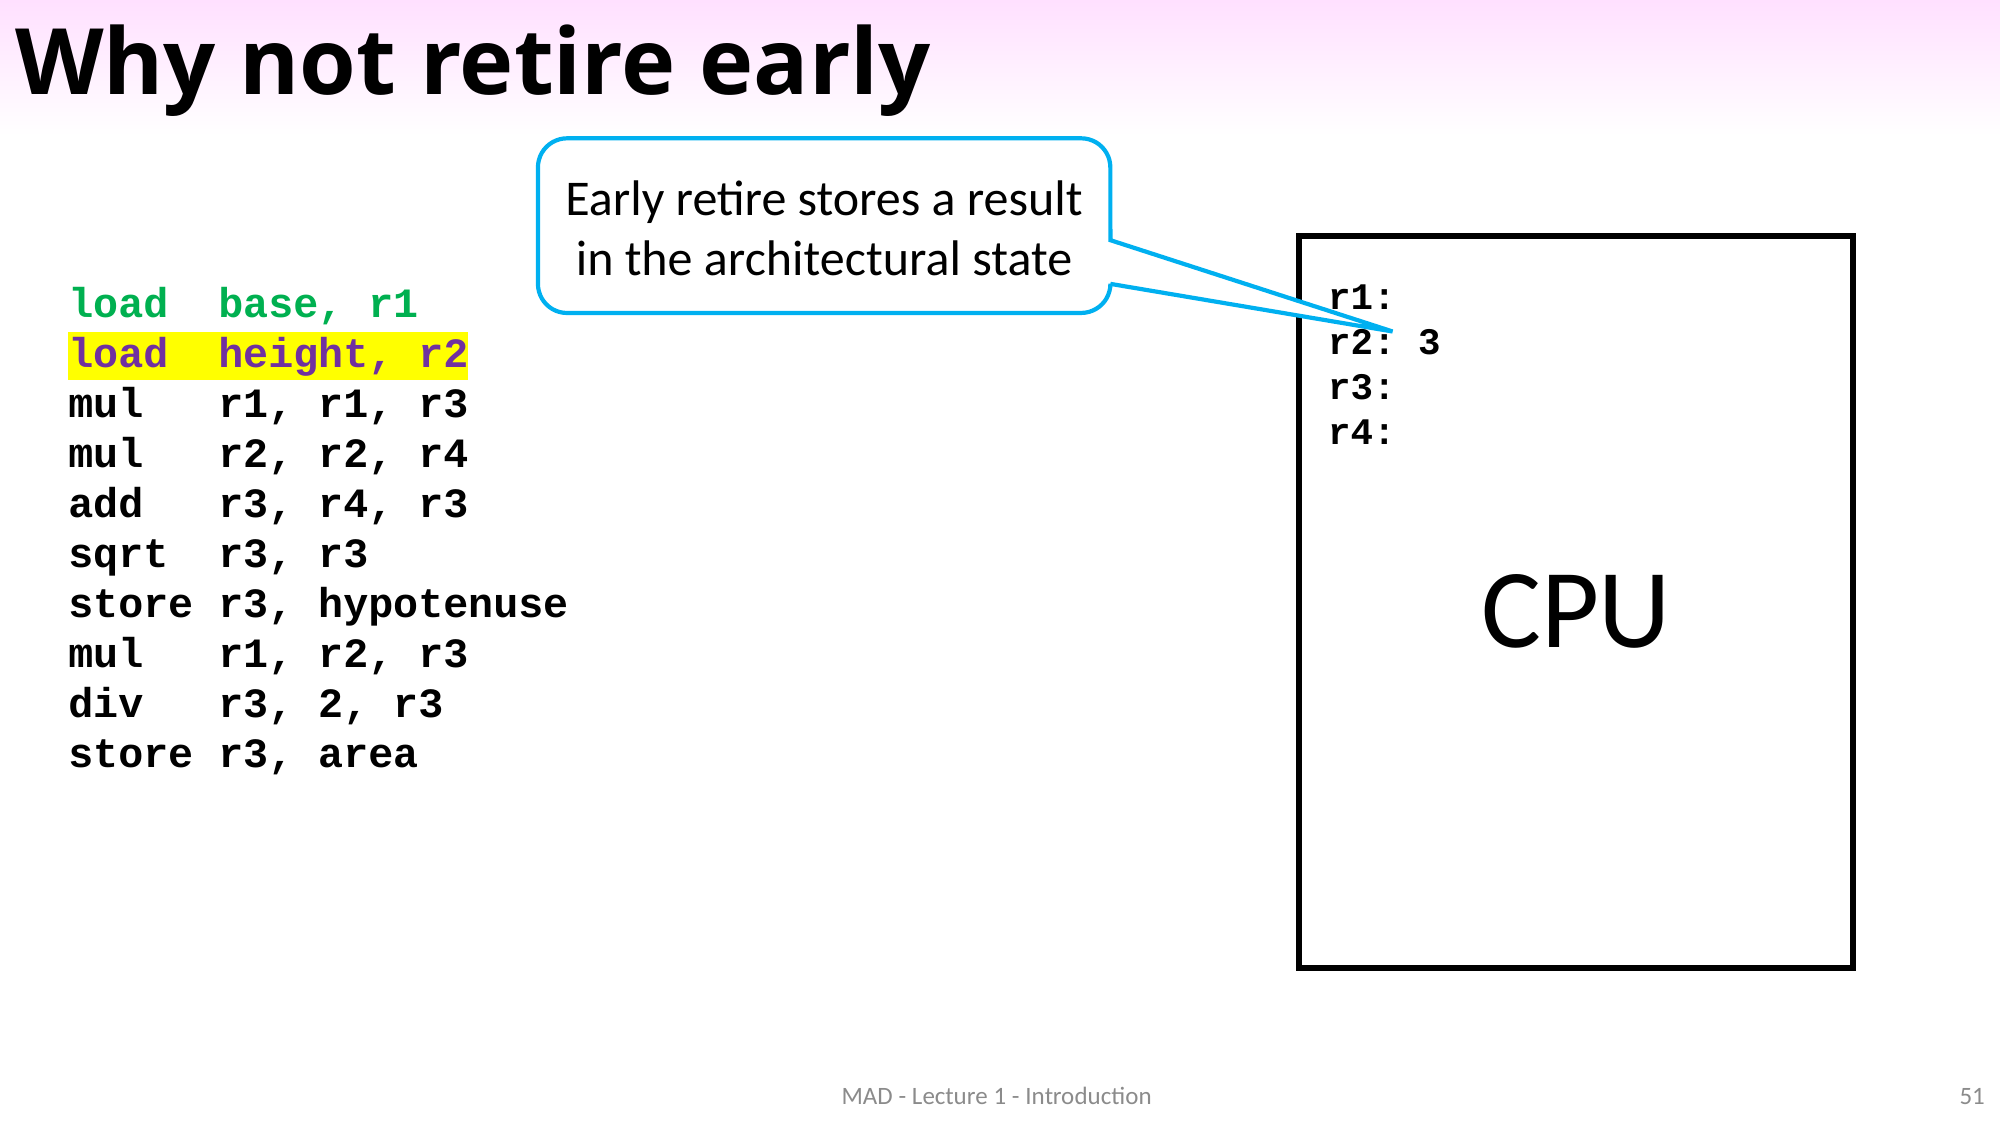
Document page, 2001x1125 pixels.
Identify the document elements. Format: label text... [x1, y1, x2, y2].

slide_number 51 [1550, 1065, 2000, 1125]
footer MAD - Lecture 1 - Introduction [662, 1065, 1338, 1125]
text_box Early retire stores a result in the architectural state [536, 137, 1299, 317]
title Why not retire early [0, 0, 2000, 131]
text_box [1299, 236, 1853, 968]
text_box load base, r1 load height, r2 mul r1, r1, r3 mul r2, r2, r4 add r3, r4, r3 sqrt r3, r3 store r3, hypotenuse mul r1, r2, r3 div r3, 2, r3 store r3, area [53, 268, 627, 784]
